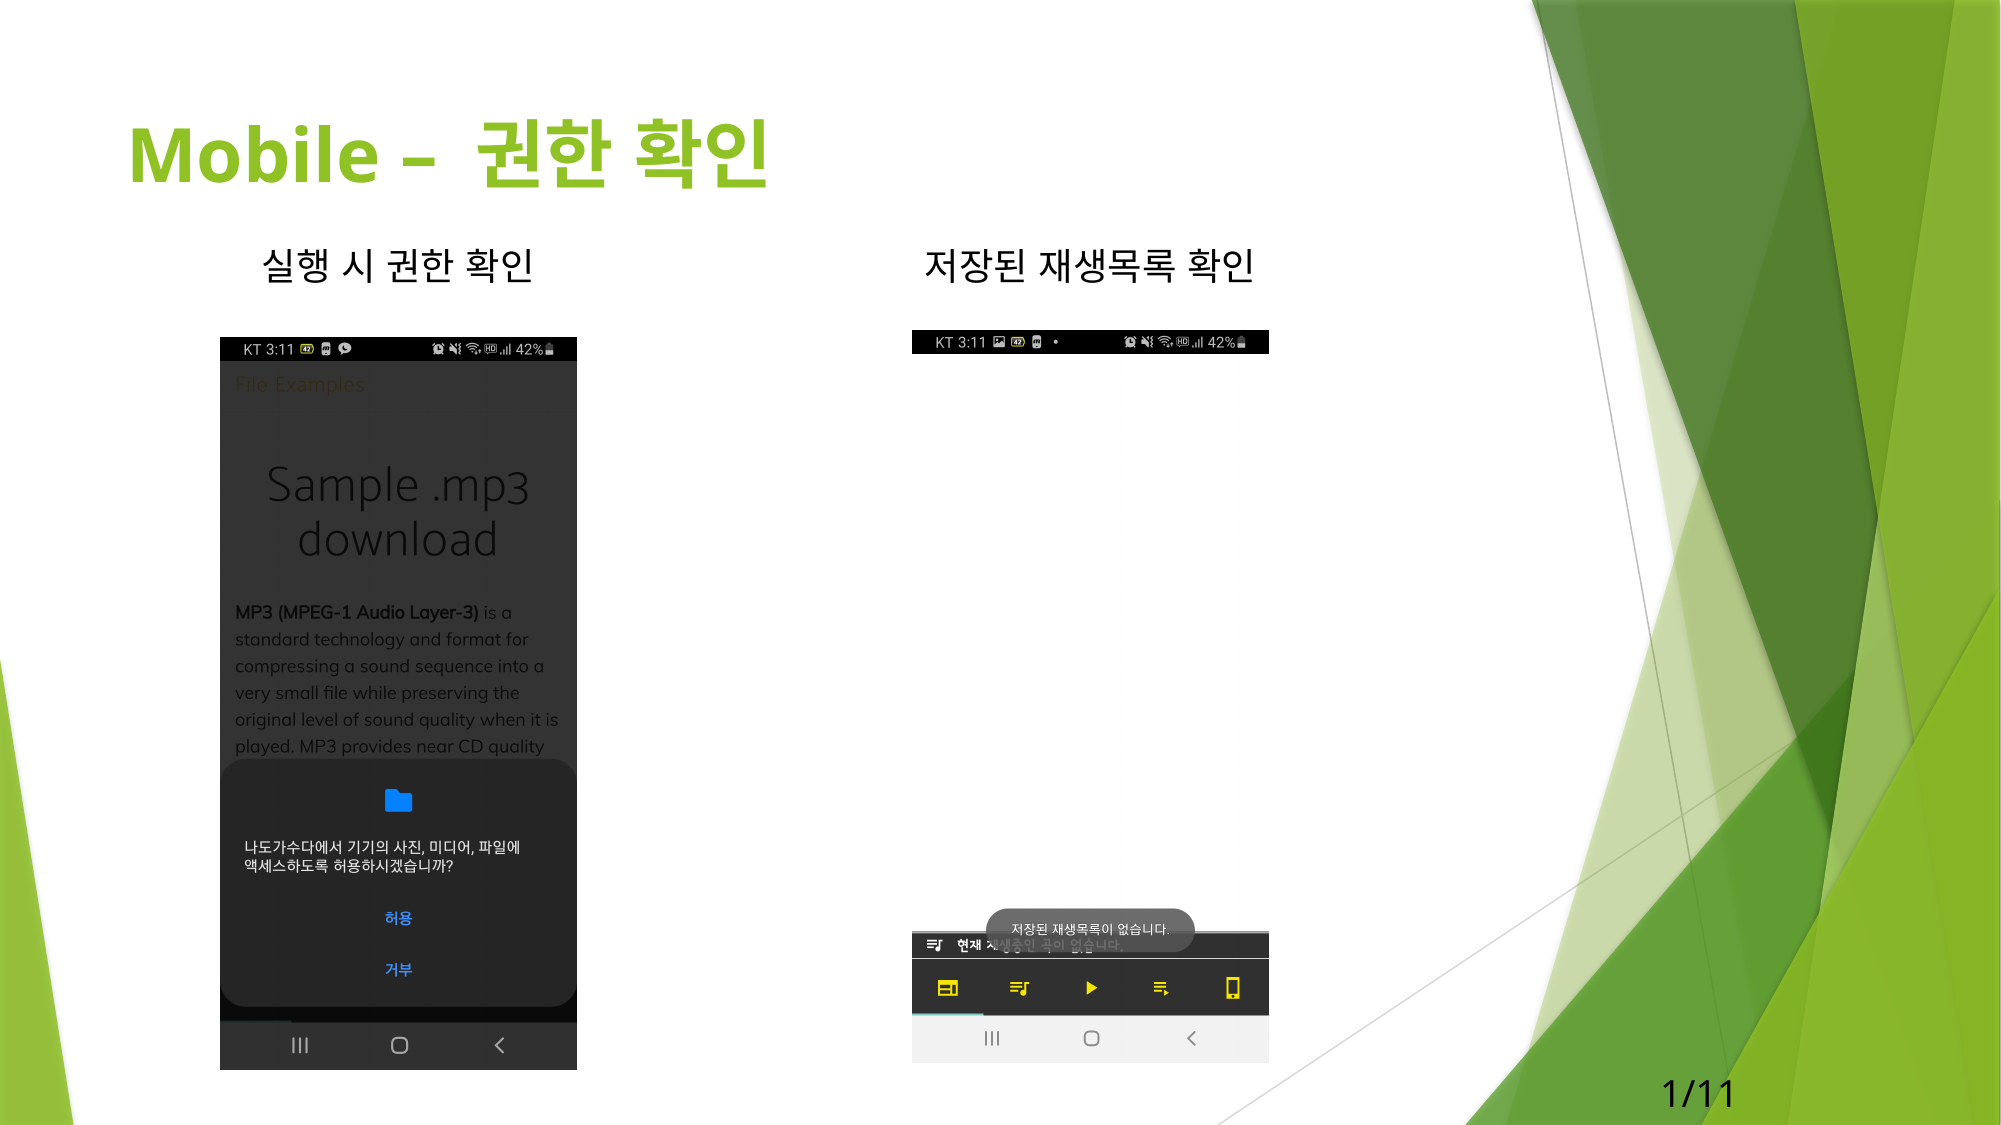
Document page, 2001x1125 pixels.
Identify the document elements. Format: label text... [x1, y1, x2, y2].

text_box 실행 시 권한 확인 [247, 235, 550, 296]
title Mobile – 권한 확인 [111, 99, 1522, 317]
picture [219, 336, 578, 1071]
picture [911, 329, 1270, 1064]
text_box 저장된 재생목록 확인 [909, 235, 1272, 296]
text_box 1/11 [1645, 1062, 1754, 1123]
